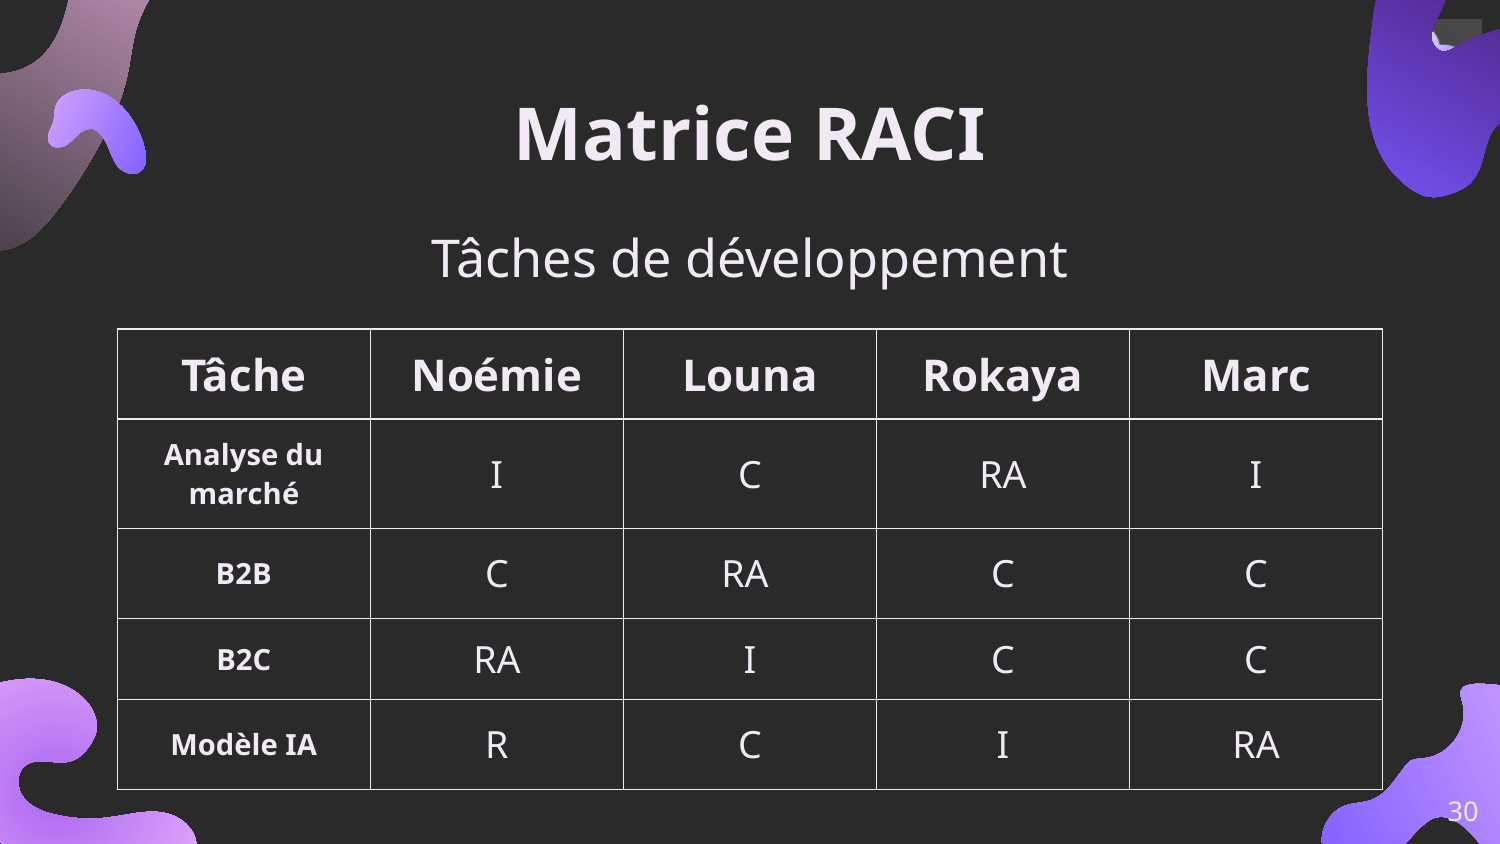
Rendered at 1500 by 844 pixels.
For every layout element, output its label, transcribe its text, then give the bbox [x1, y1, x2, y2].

table_cell C [1130, 529, 1382, 618]
table_cell RA [371, 619, 623, 699]
table_cell I [877, 700, 1129, 789]
title Matrice RACI [118, 72, 1382, 167]
text_box [0, 678, 197, 844]
table_cell B2B [118, 529, 370, 618]
table_cell RA [624, 529, 876, 618]
table_cell C [877, 619, 1129, 699]
table_header Marc [1130, 330, 1382, 418]
subtitle Tâches de développement [163, 210, 1337, 286]
table_cell C [624, 420, 876, 528]
table_cell I [371, 420, 623, 528]
table_cell Modèle IA [118, 700, 370, 789]
slide_number ‹#› [1403, 779, 1494, 844]
table_cell R [371, 700, 623, 789]
table_header Noémie [371, 330, 623, 418]
table_cell C [371, 529, 623, 618]
table_cell Analyse du marché [118, 420, 370, 528]
table_cell C [877, 529, 1129, 618]
table_cell RA [877, 420, 1129, 528]
table_cell I [624, 619, 876, 699]
table_header Louna [624, 330, 876, 418]
text_box [1367, 0, 1500, 198]
table_cell C [1130, 619, 1382, 699]
table_cell C [624, 700, 876, 789]
table_header Tâche [118, 330, 370, 418]
picture [1432, 19, 1483, 51]
table_cell I [1130, 420, 1382, 528]
table_header Rokaya [877, 330, 1129, 418]
table_cell RA [1130, 700, 1382, 789]
text_box [48, 89, 146, 174]
table_cell B2C [118, 619, 370, 699]
